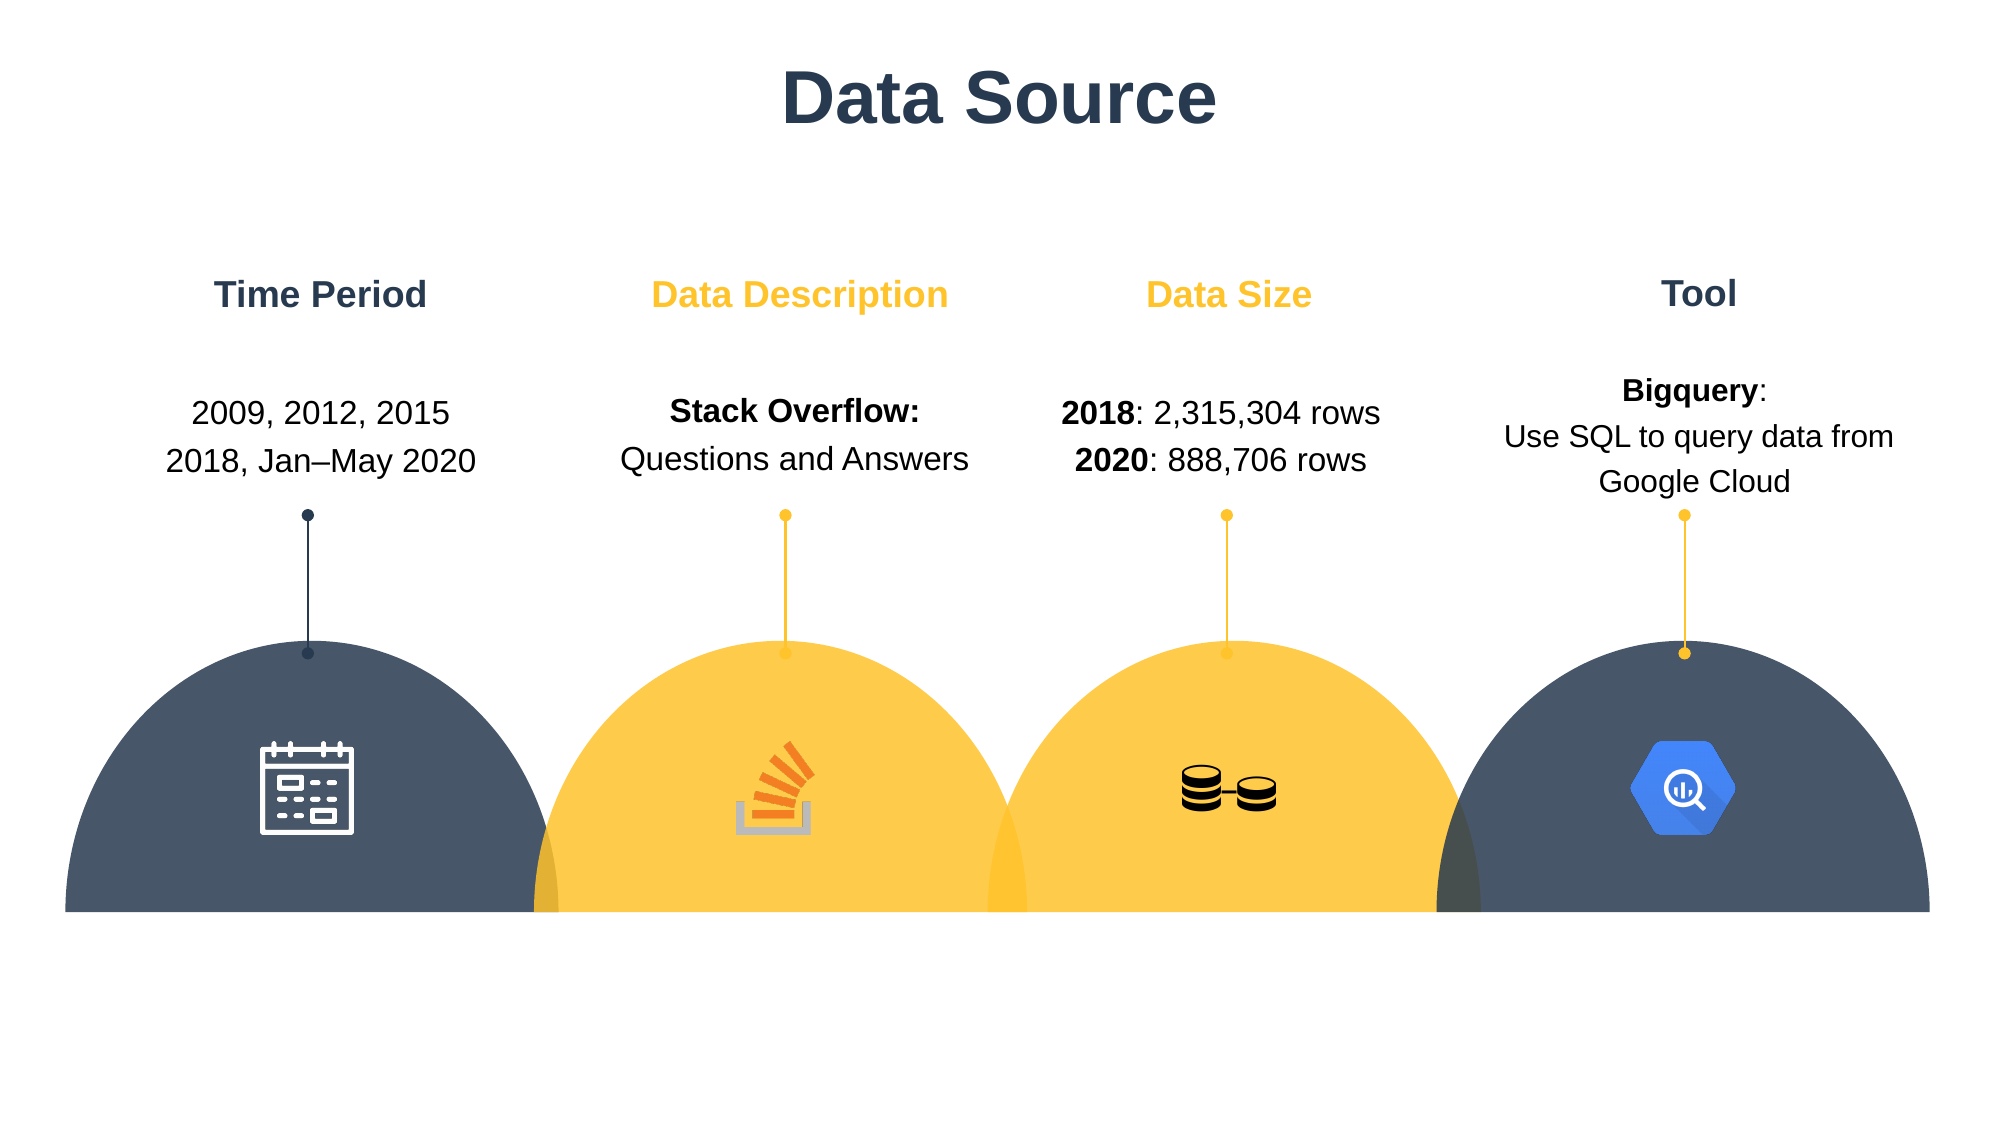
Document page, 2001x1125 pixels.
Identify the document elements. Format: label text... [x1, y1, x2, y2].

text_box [159, 255, 1898, 500]
text_box [1435, 639, 1931, 914]
text_box [986, 639, 1459, 914]
text_box [532, 639, 1007, 914]
picture [735, 741, 826, 835]
picture [1182, 741, 1276, 835]
text_box Data Source [766, 41, 1234, 146]
text_box [64, 639, 546, 914]
picture [1630, 741, 1736, 835]
picture [260, 741, 354, 835]
